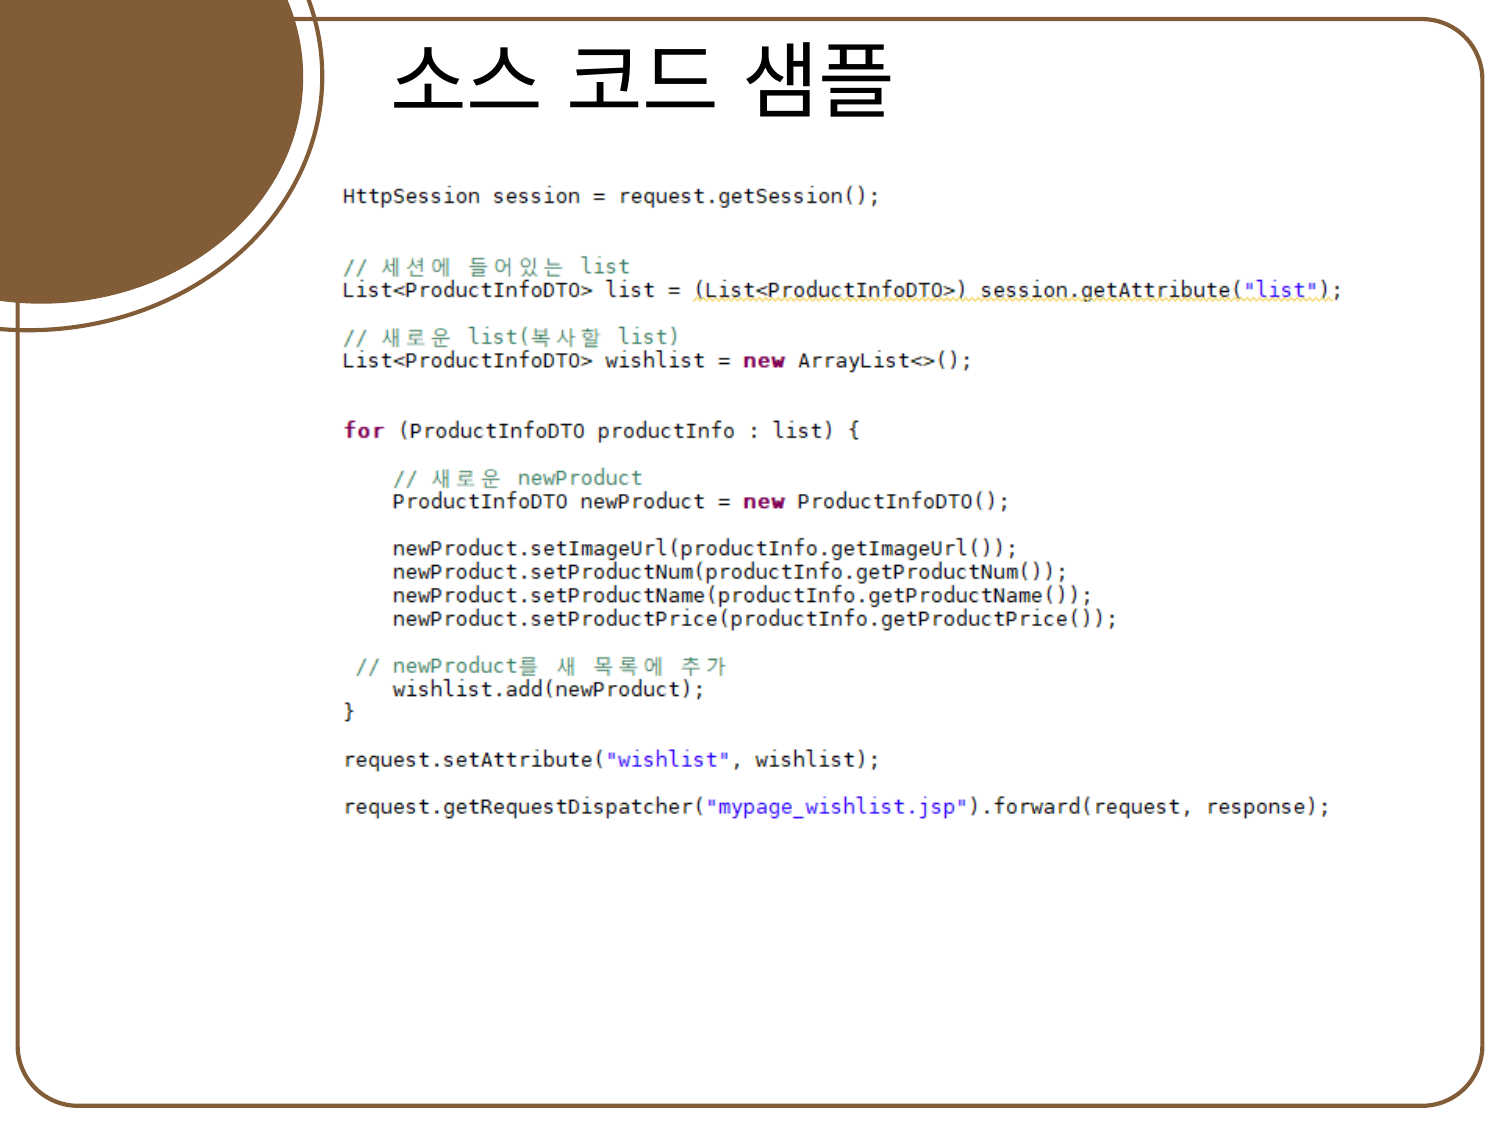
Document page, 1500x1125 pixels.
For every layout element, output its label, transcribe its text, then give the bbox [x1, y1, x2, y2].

text_box 소스 코드 샘플 [375, 21, 911, 136]
picture [300, 172, 1429, 839]
text_box [15, 16, 1485, 1108]
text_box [0, 0, 323, 331]
